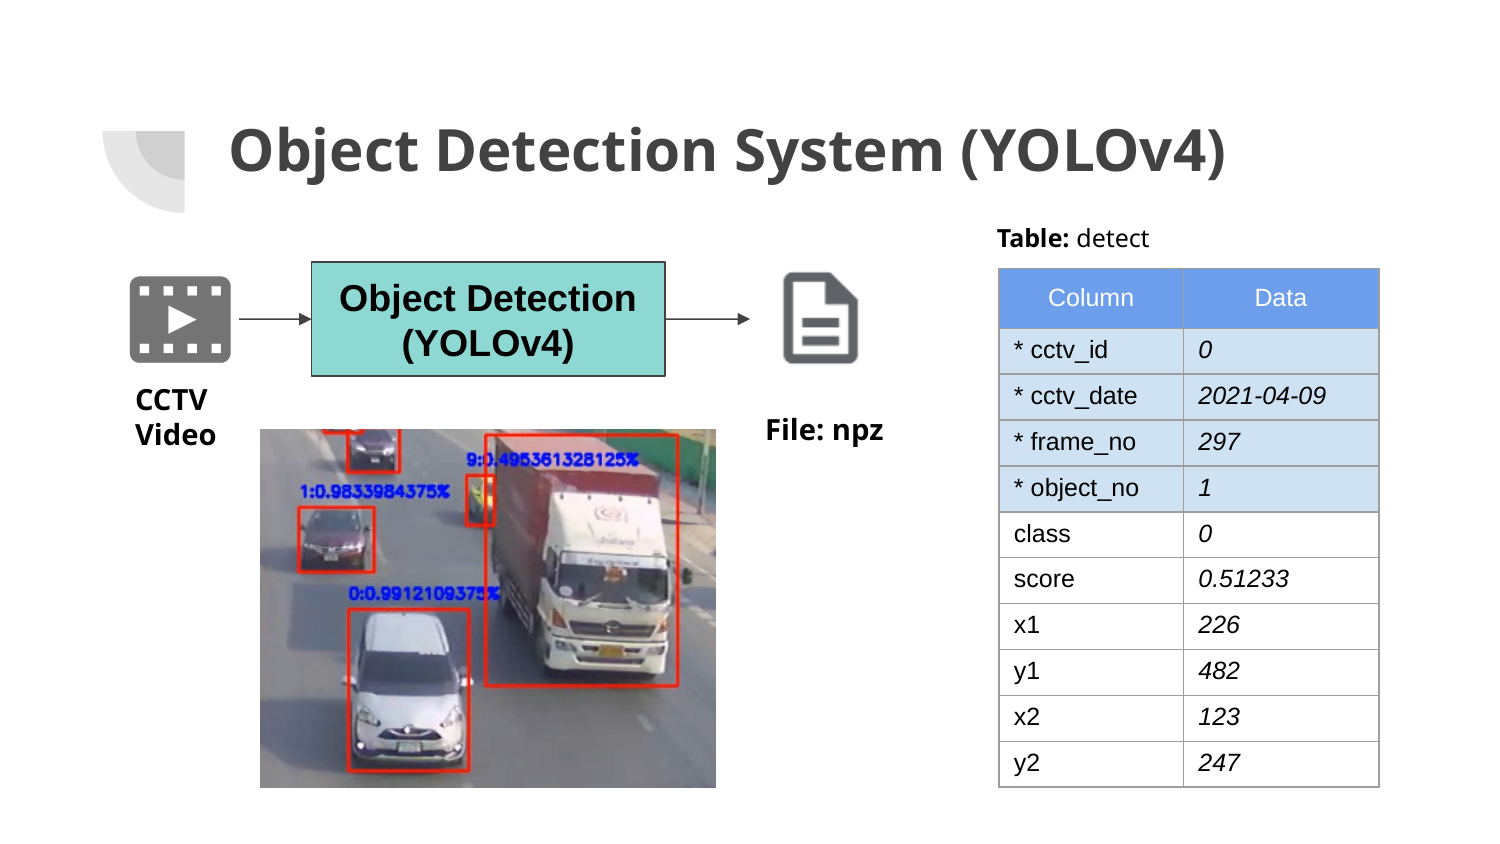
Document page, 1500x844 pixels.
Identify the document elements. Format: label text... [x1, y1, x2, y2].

picture [124, 261, 240, 377]
table_cell 2021-04-09 [1184, 375, 1378, 419]
table_header Column [1000, 269, 1183, 328]
table_cell 1 [1184, 467, 1378, 511]
text_box File: npz [749, 396, 914, 462]
table_cell 482 [1184, 650, 1378, 695]
table_cell 123 [1184, 696, 1378, 741]
text_box Object Detection (YOLOv4) [311, 262, 665, 377]
picture [260, 429, 717, 788]
table_cell 0.51233 [1184, 558, 1378, 603]
table_cell 0 [1184, 513, 1378, 557]
text_box Table: detect [981, 207, 1385, 268]
table_cell y2 [1000, 742, 1183, 786]
table_cell y1 [1000, 650, 1183, 695]
table_cell * cctv_id [1000, 329, 1183, 373]
table_cell 297 [1184, 421, 1378, 465]
table_cell 247 [1184, 742, 1378, 786]
table_cell x2 [1000, 696, 1183, 741]
table_header Data [1184, 269, 1378, 328]
table_cell 226 [1184, 604, 1378, 649]
table_cell * frame_no [1000, 421, 1183, 465]
title Object Detection System (YOLOv4) [213, 98, 1368, 263]
table_cell * cctv_date [1000, 375, 1183, 419]
table_cell x1 [1000, 604, 1183, 649]
picture [775, 264, 866, 374]
table_cell score [1000, 558, 1183, 603]
table_cell 0 [1184, 329, 1378, 373]
table_cell * object_no [1000, 467, 1183, 511]
table_cell class [1000, 513, 1183, 557]
text_box CCTV Video [119, 366, 245, 467]
